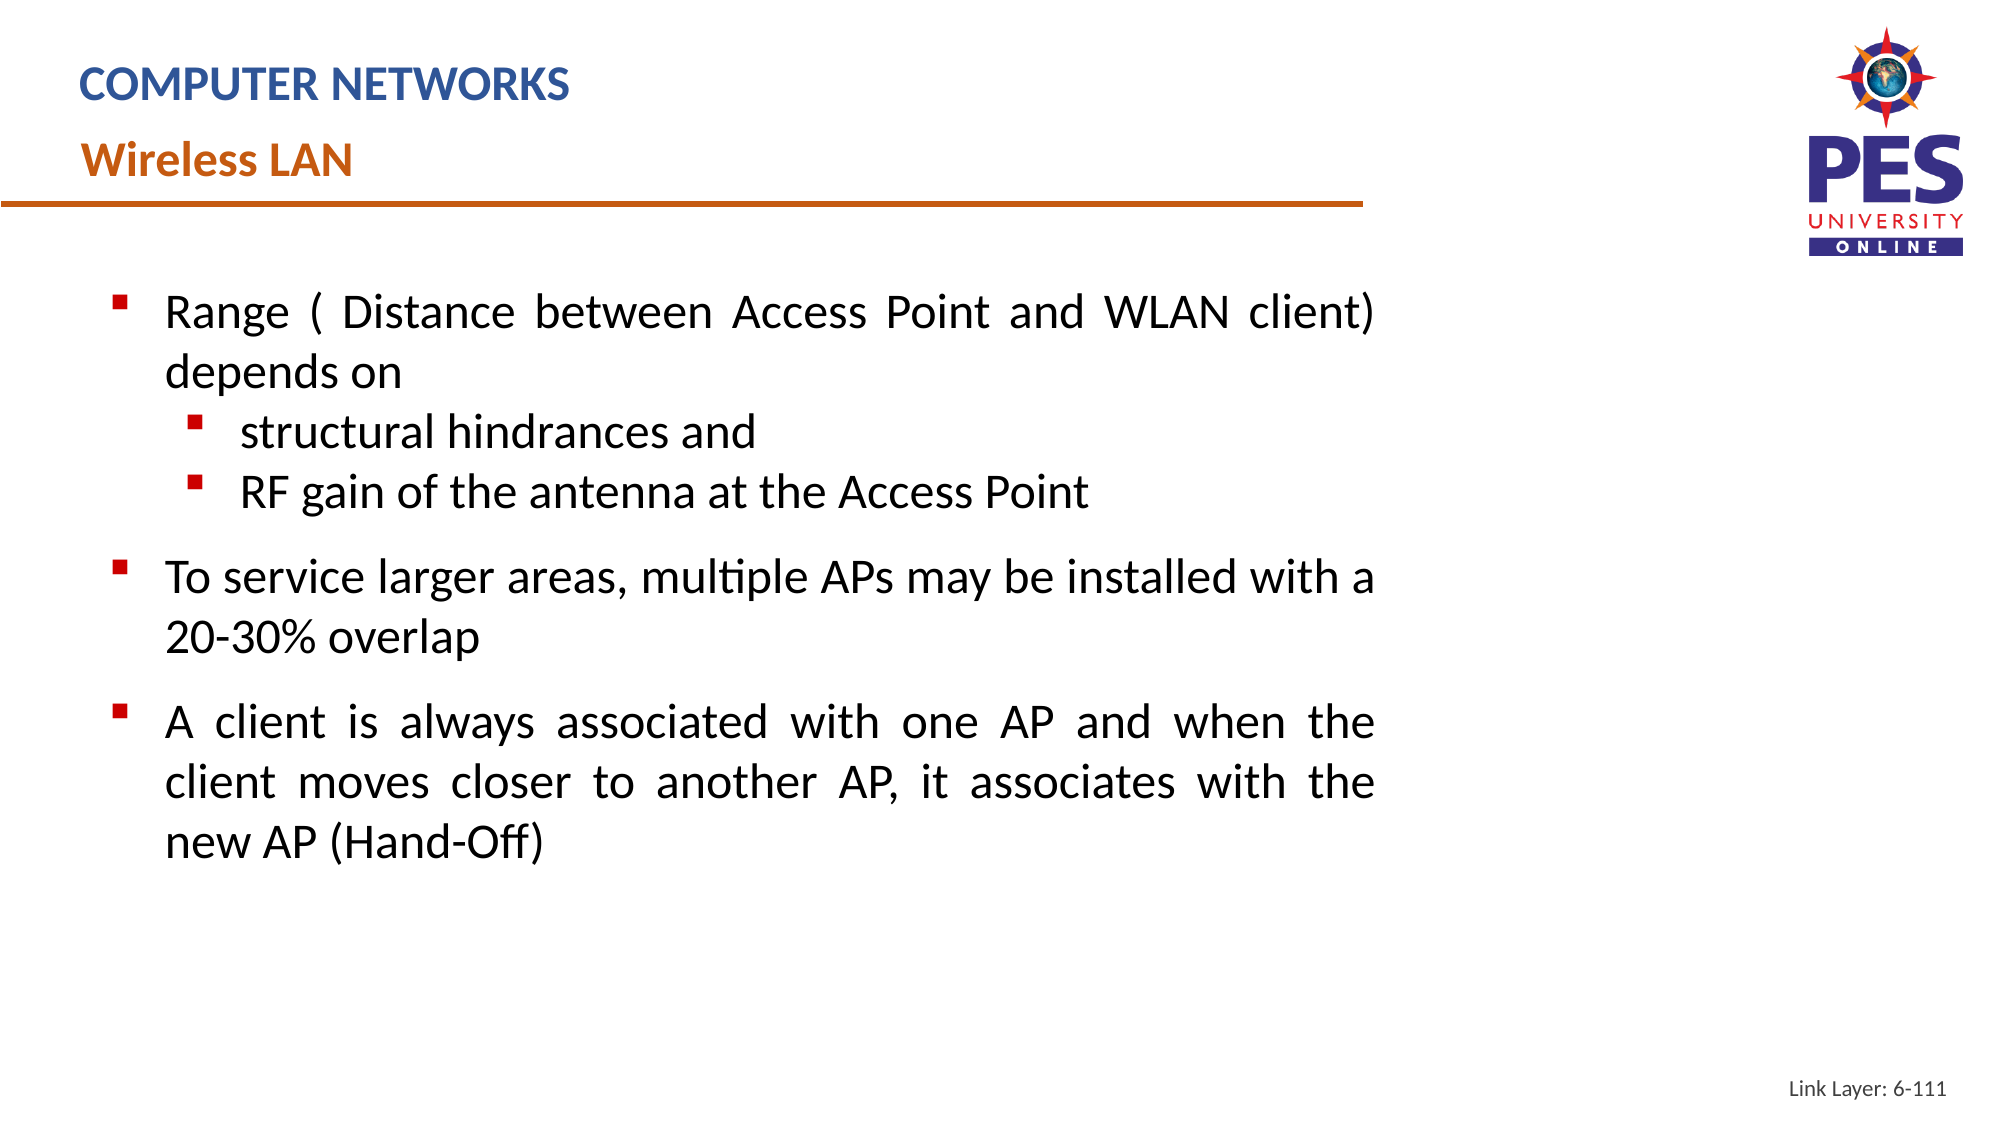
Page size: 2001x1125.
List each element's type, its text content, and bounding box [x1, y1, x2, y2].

text_box Range ( Distance between Access Point and WLAN client) depends on structural hindrances and RF gain of the antenna at the Access Point To service larger areas, multiple APs may be installed with a 20-30% overlap A client is always associated with one AP and when the client moves closer to another AP, it associates with the new AP (Hand-Off) [77, 270, 1392, 876]
slide_number Link Layer: 6-111 [1512, 1056, 1963, 1117]
picture [1809, 26, 1963, 256]
text_box Wireless LAN [65, 119, 369, 194]
text_box COMPUTER NETWORKS [64, 43, 1295, 119]
